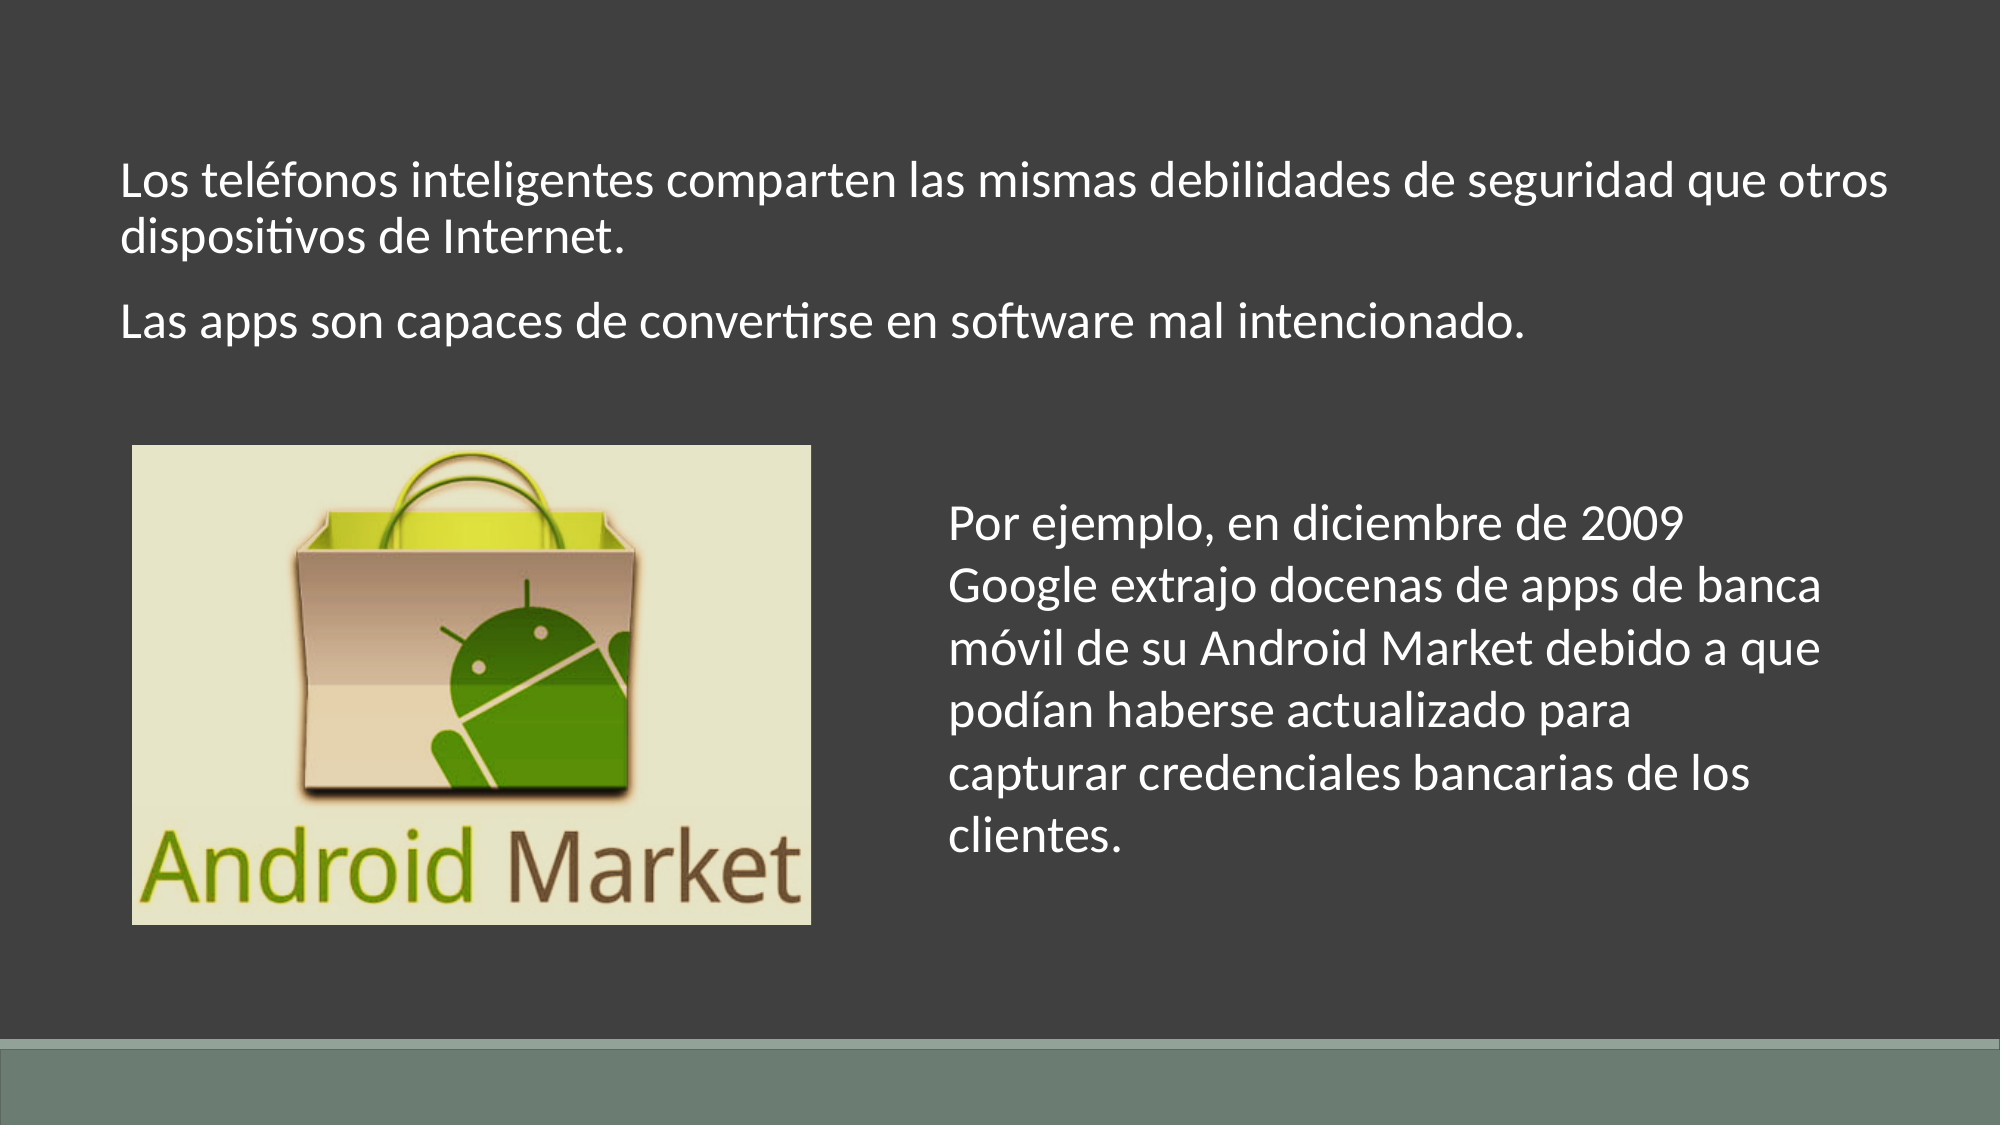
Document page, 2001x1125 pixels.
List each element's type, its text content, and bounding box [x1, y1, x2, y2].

text_box Por ejemplo, en diciembre de 2009 Google extrajo docenas de apps de banca móvil de su Android Market debido a que podían haberse actualizado para capturar credenciales bancarias de los clientes. [934, 480, 1839, 871]
text_box [132, 400, 1899, 875]
picture [131, 444, 812, 925]
text_box Los teléfonos inteligentes comparten las mismas debilidades de seguridad que otros dispositivos de Internet. Las apps son capaces de convertirse en software mal intencionado. [105, 145, 1926, 400]
